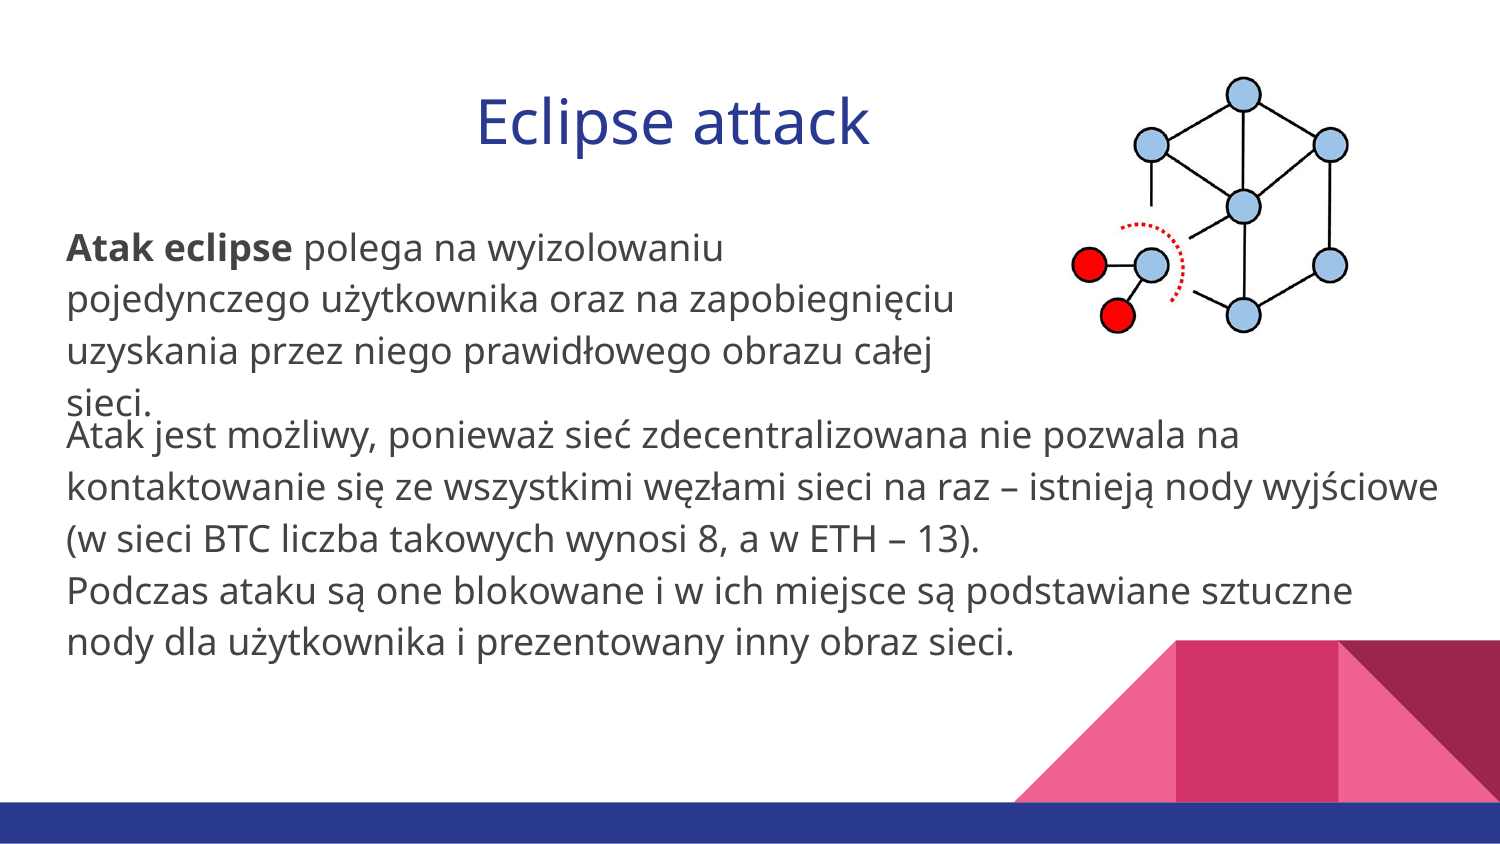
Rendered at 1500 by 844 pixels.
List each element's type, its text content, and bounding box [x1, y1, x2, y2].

list Atak eclipse polega na wyizolowaniu pojedynczego użytkownika oraz na zapobiegnięciu uzyskania przez niego prawidłowego obrazu całej sieci. [51, 201, 963, 374]
list Atak jest możliwy, ponieważ sieć zdecentralizowana nie pozwala na kontaktowanie się ze wszystkimi węzłami sieci na raz – istnieją nody wyjściowe (w sieci BTC liczba takowych wynosi 8, a w ETH – 13). Podczas ataku są one blokowane i w ich miejsce są podstawiane sztuczne nody dla użytkownika i prezentowany inny obraz sieci. [51, 389, 1469, 789]
picture [968, 28, 1487, 374]
title Eclipse attack [51, 67, 963, 167]
